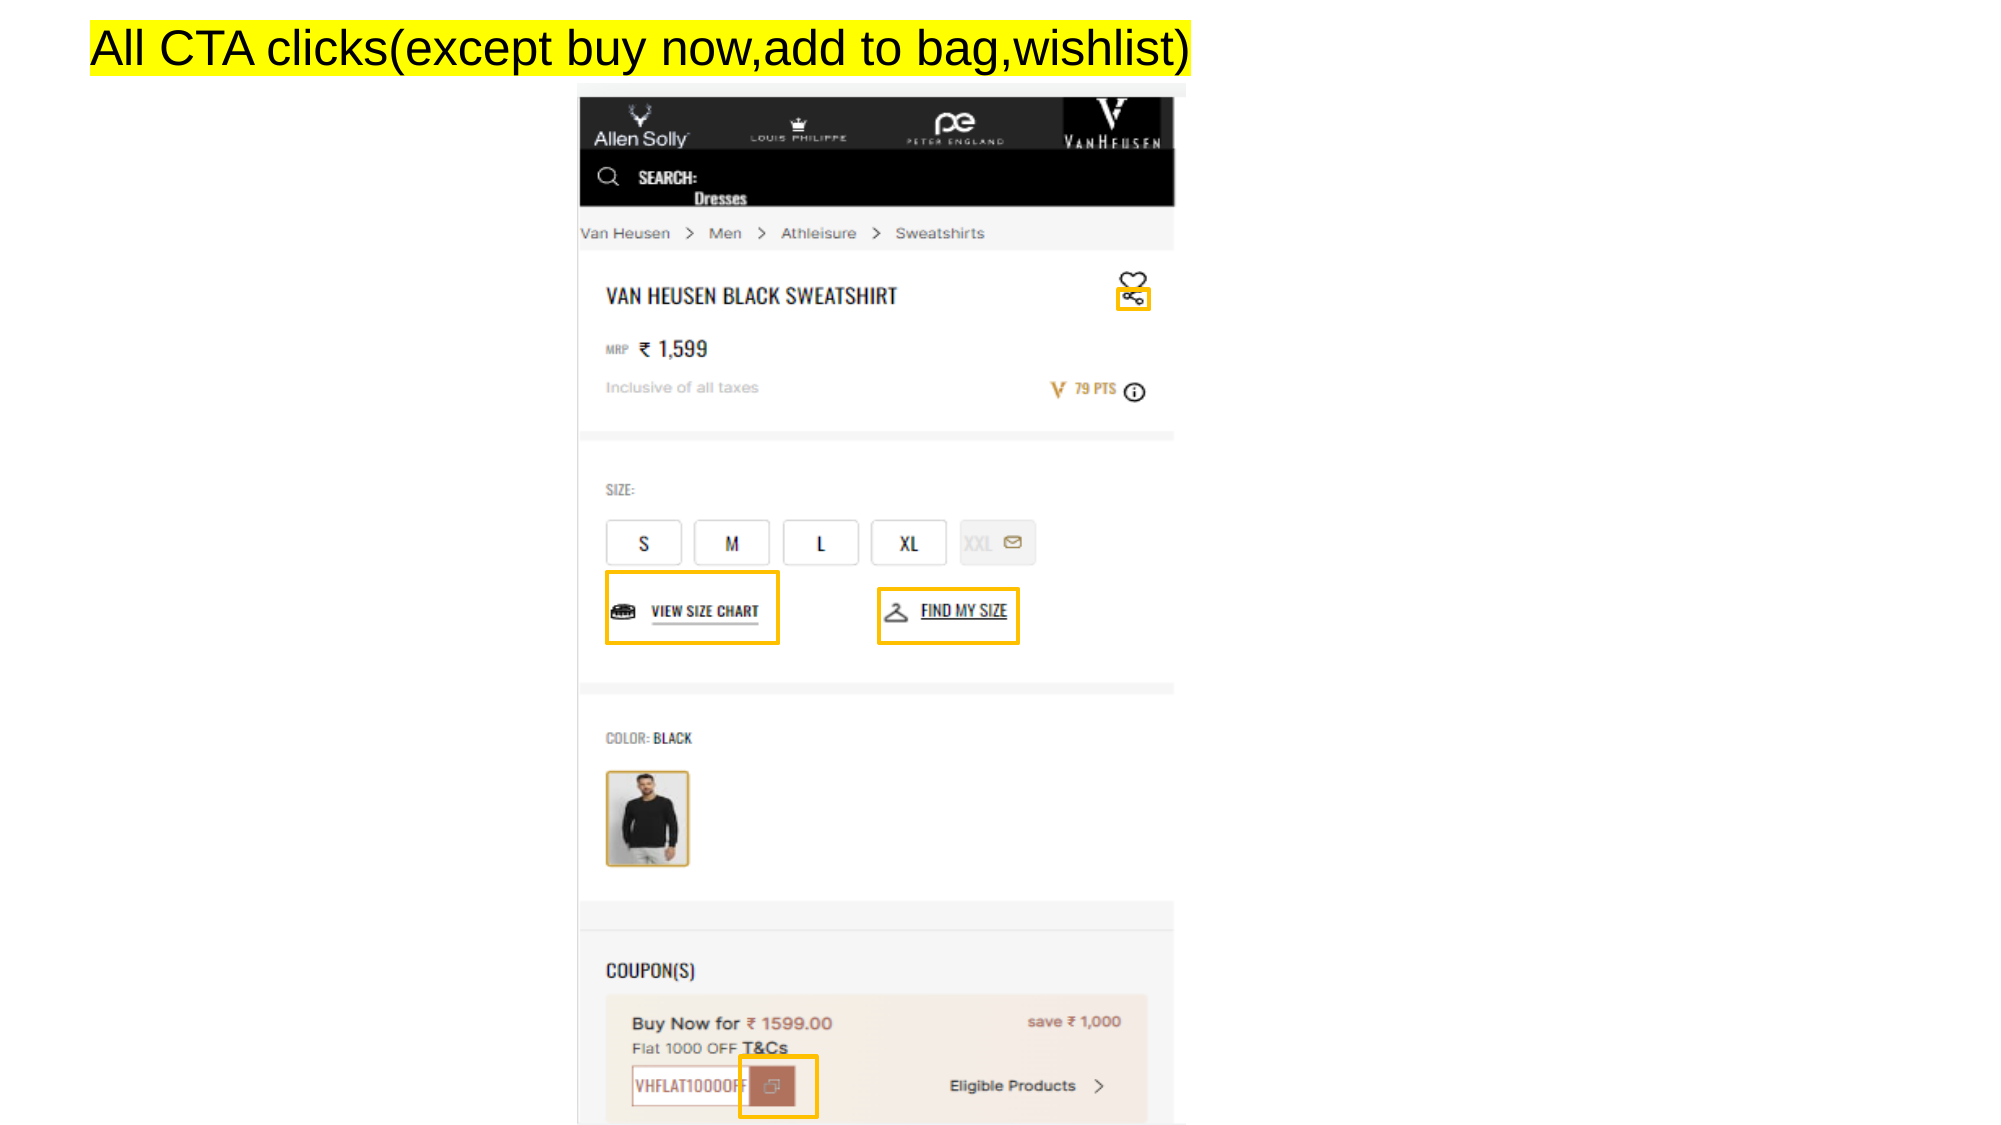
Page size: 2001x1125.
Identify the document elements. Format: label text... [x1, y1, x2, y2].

text_box All CTA clicks(except buy now,add to bag,wishlist) [75, 7, 1249, 83]
picture [577, 83, 1187, 1125]
